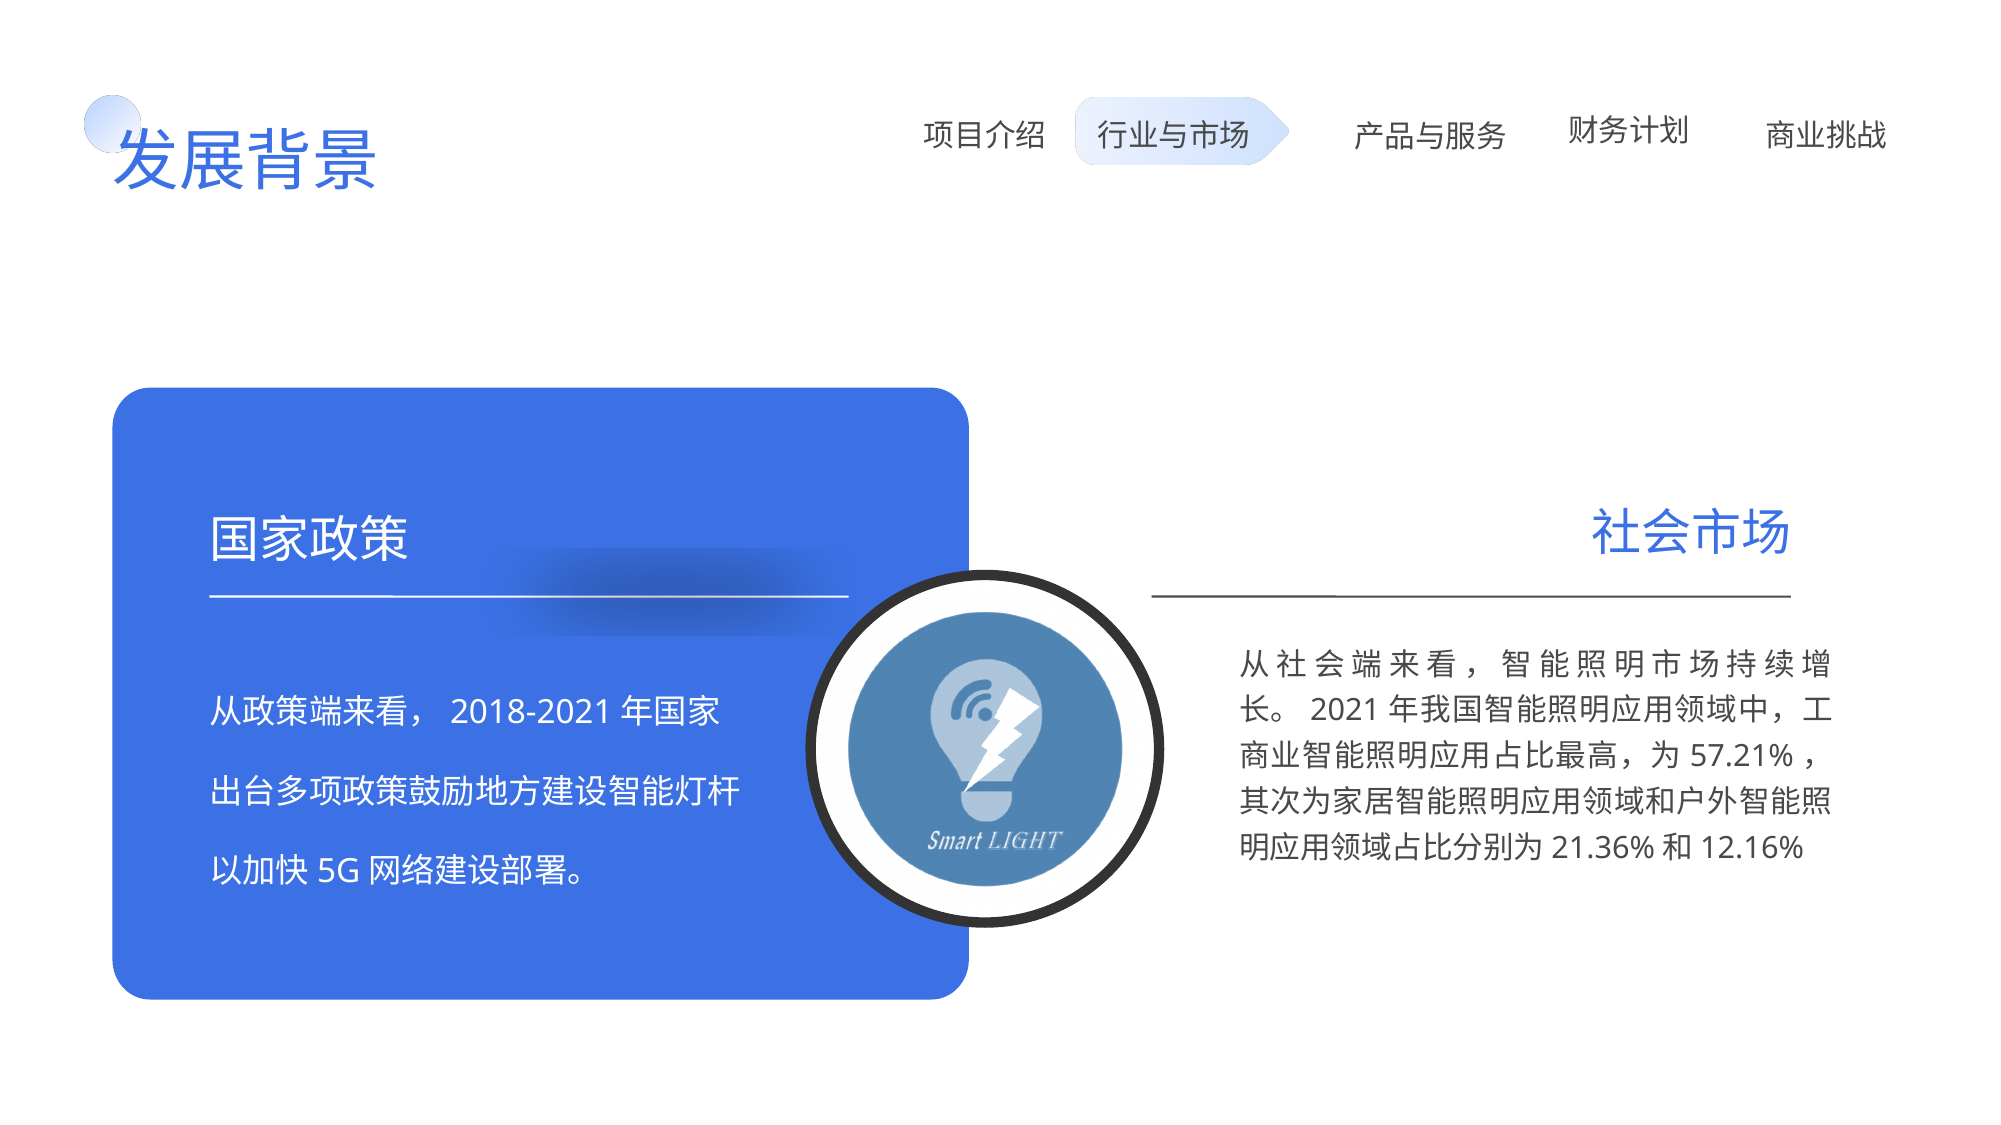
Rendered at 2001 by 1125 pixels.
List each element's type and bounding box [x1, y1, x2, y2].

text_box [1030, 387, 1888, 962]
picture [810, 574, 1160, 923]
text_box [112, 387, 969, 1000]
text_box [920, 97, 1895, 165]
text_box [84, 95, 683, 193]
